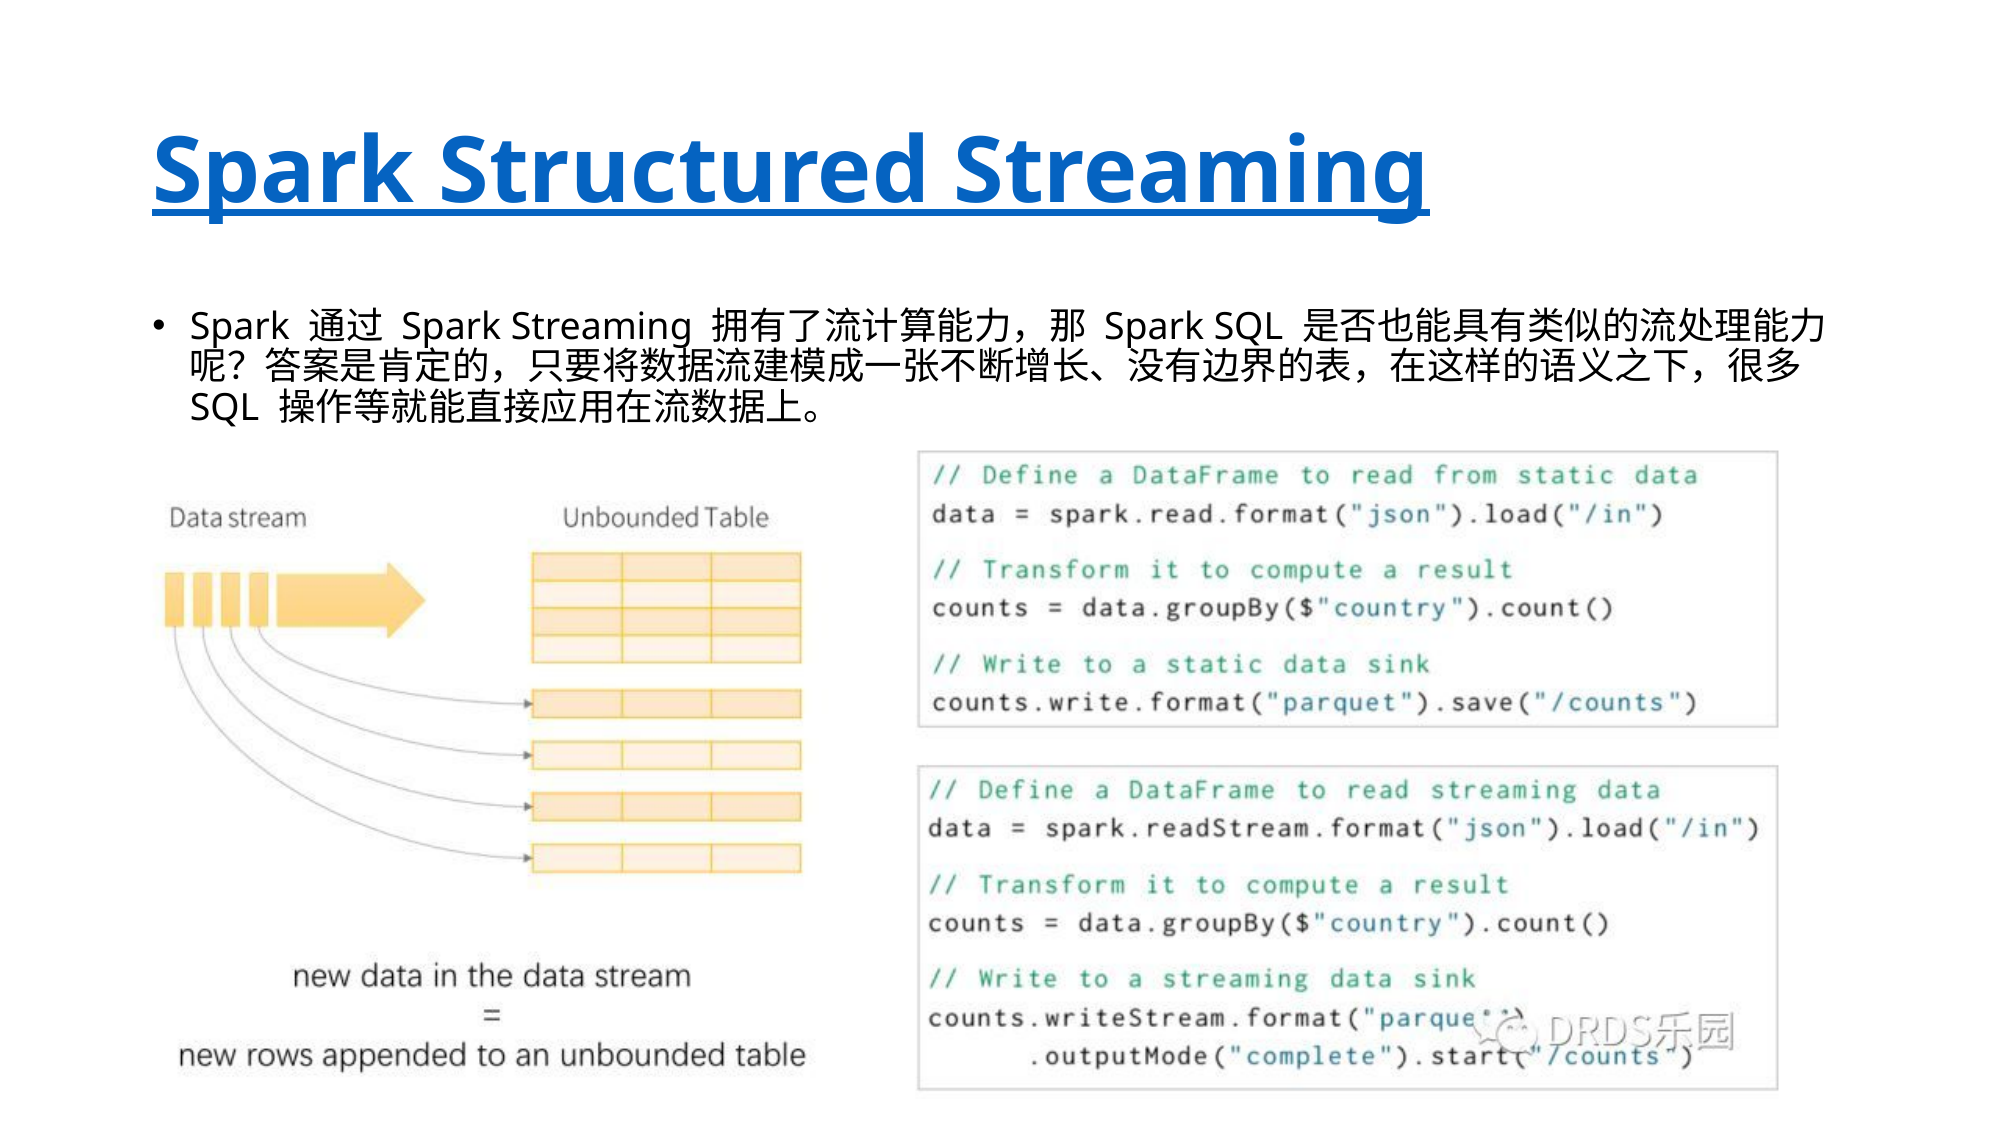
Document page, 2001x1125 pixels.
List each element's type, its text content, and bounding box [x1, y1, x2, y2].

picture [120, 443, 1785, 1099]
list Spark 通过 Spark Streaming 拥有了流计算能力，那 Spark SQL 是否也能具有类似的流处理能力呢？答案是肯定的，只要将数据流建模成一张不断增长、没有边界的表，在这样的语义之下，很多 SQL 操作等就能直接应用在流数据上。 [137, 299, 1863, 1014]
title Spark Structured Streaming [137, 59, 1863, 278]
